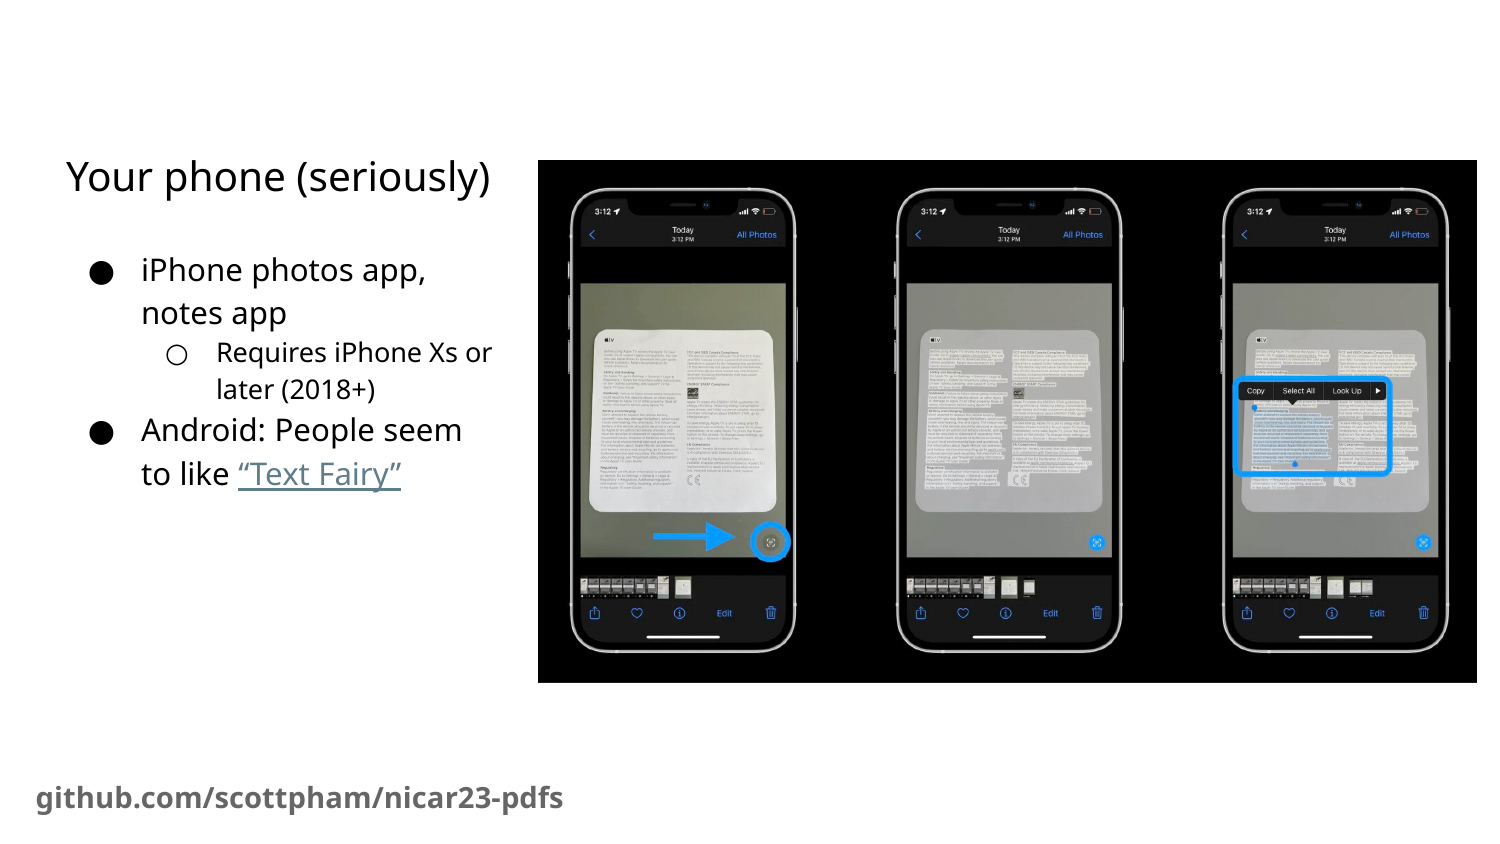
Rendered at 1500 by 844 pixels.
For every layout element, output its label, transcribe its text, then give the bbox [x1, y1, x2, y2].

list iPhone photos app, notes app Requires iPhone Xs or later (2018+) Android: People seem to like “Text Fairy” [51, 229, 512, 687]
title Your phone (seriously) [51, 91, 512, 216]
picture [537, 160, 1477, 684]
